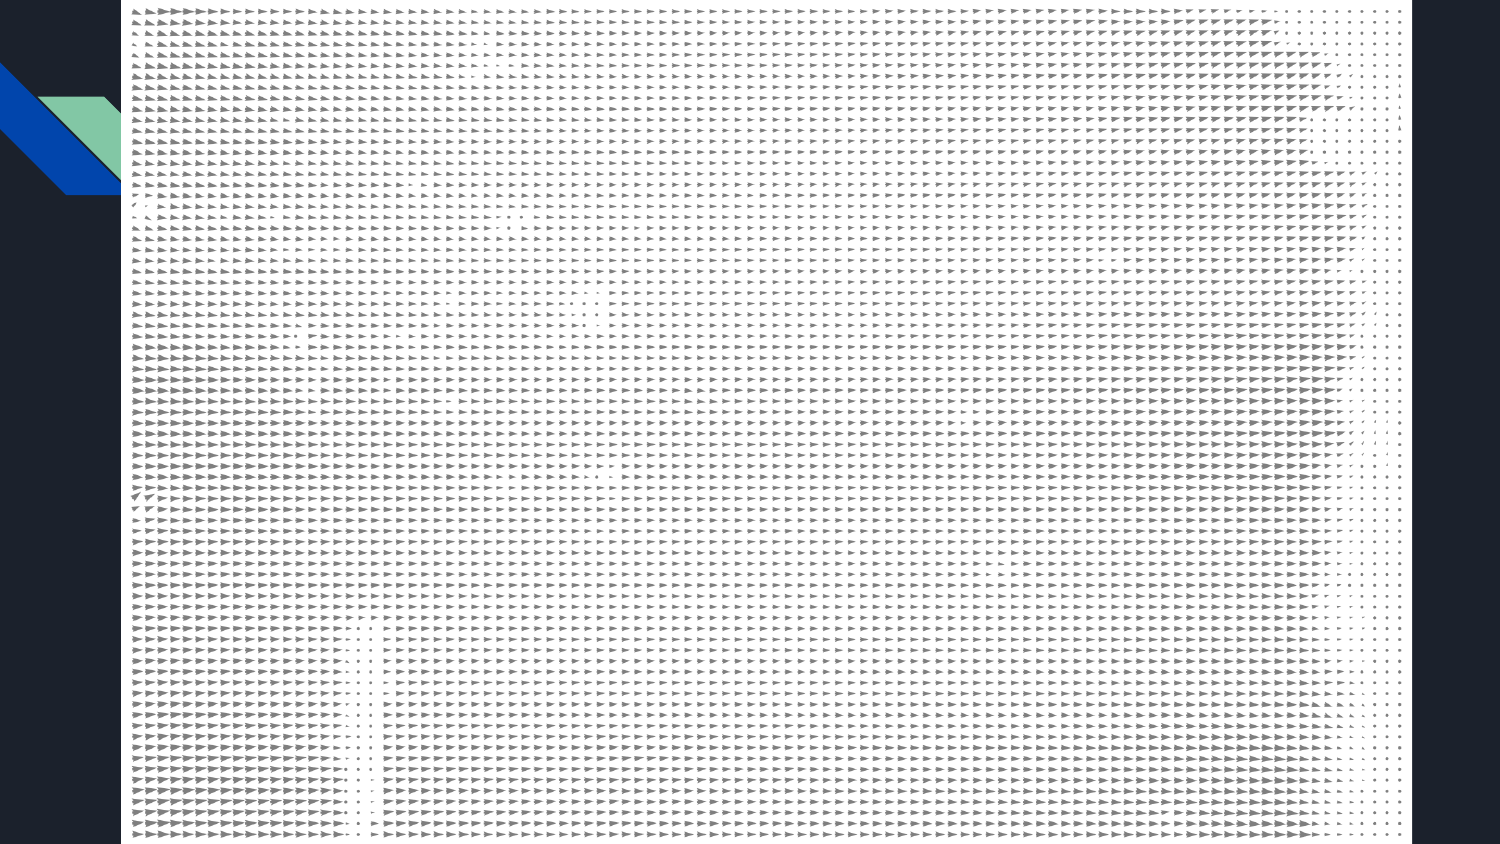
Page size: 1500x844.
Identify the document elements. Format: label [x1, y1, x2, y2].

picture [120, 0, 1413, 844]
